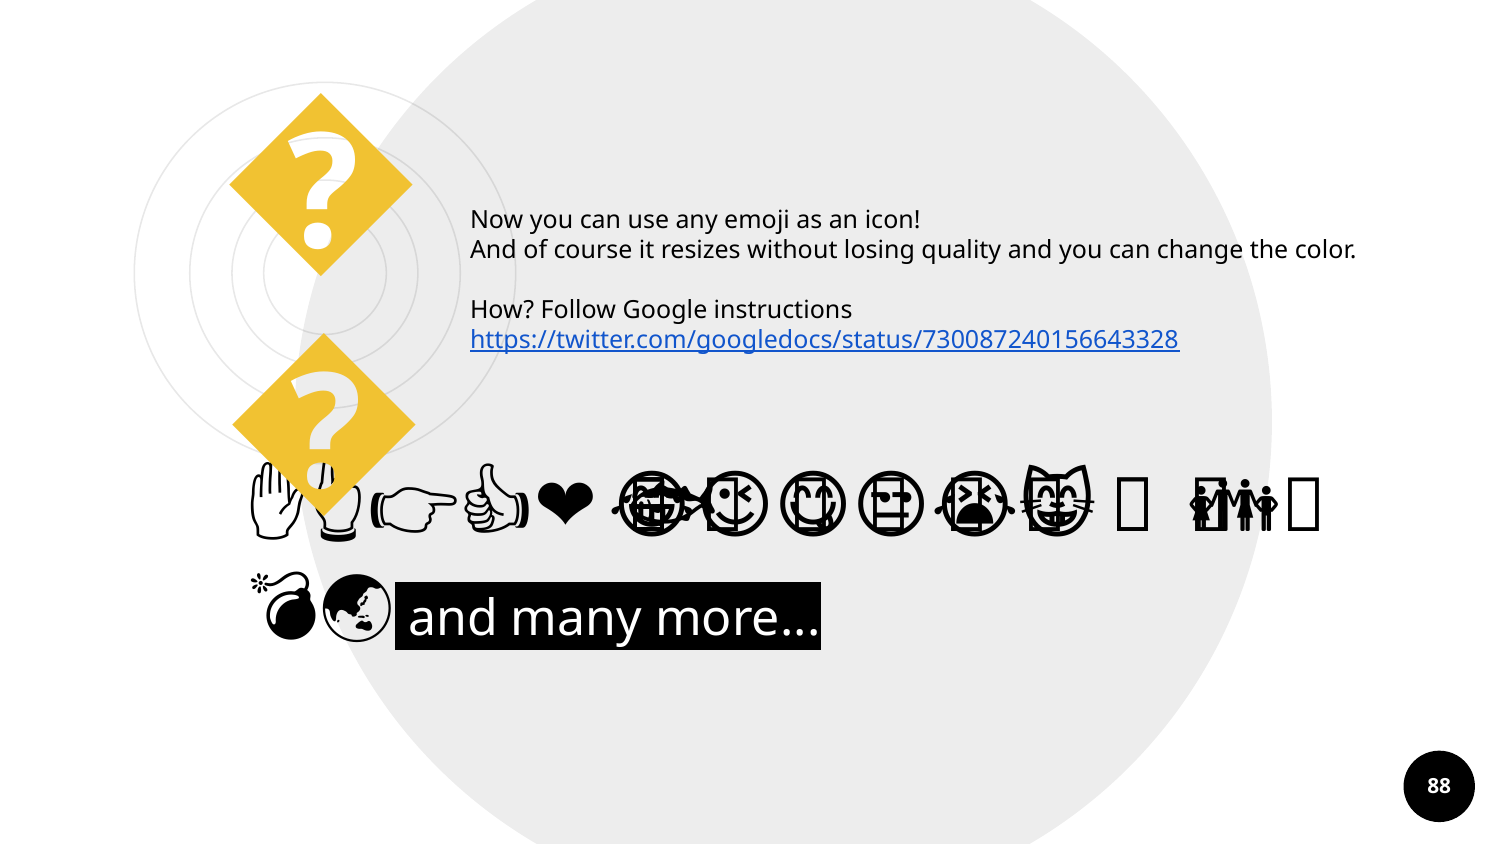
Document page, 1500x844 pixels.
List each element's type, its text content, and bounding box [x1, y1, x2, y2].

slide_number 88 [1403, 750, 1475, 823]
text_box 😉 [206, 179, 443, 392]
text_box ✋👆👉👍👤👦👧👨👩👪💃🏃💑❤😂😉😋😒😭👶😸🐟🍒🍔💣📌📖🔨🎃🎈🎨🏈🏰🌏🔌🔑 and many more... [232, 428, 1404, 765]
text_box Now you can use any emoji as an icon! And of course it resizes without losing quality and you can change the color. How? Follow Google instructions https://twitter.com/googledocs/status/730087240156643328 [454, 188, 1404, 416]
